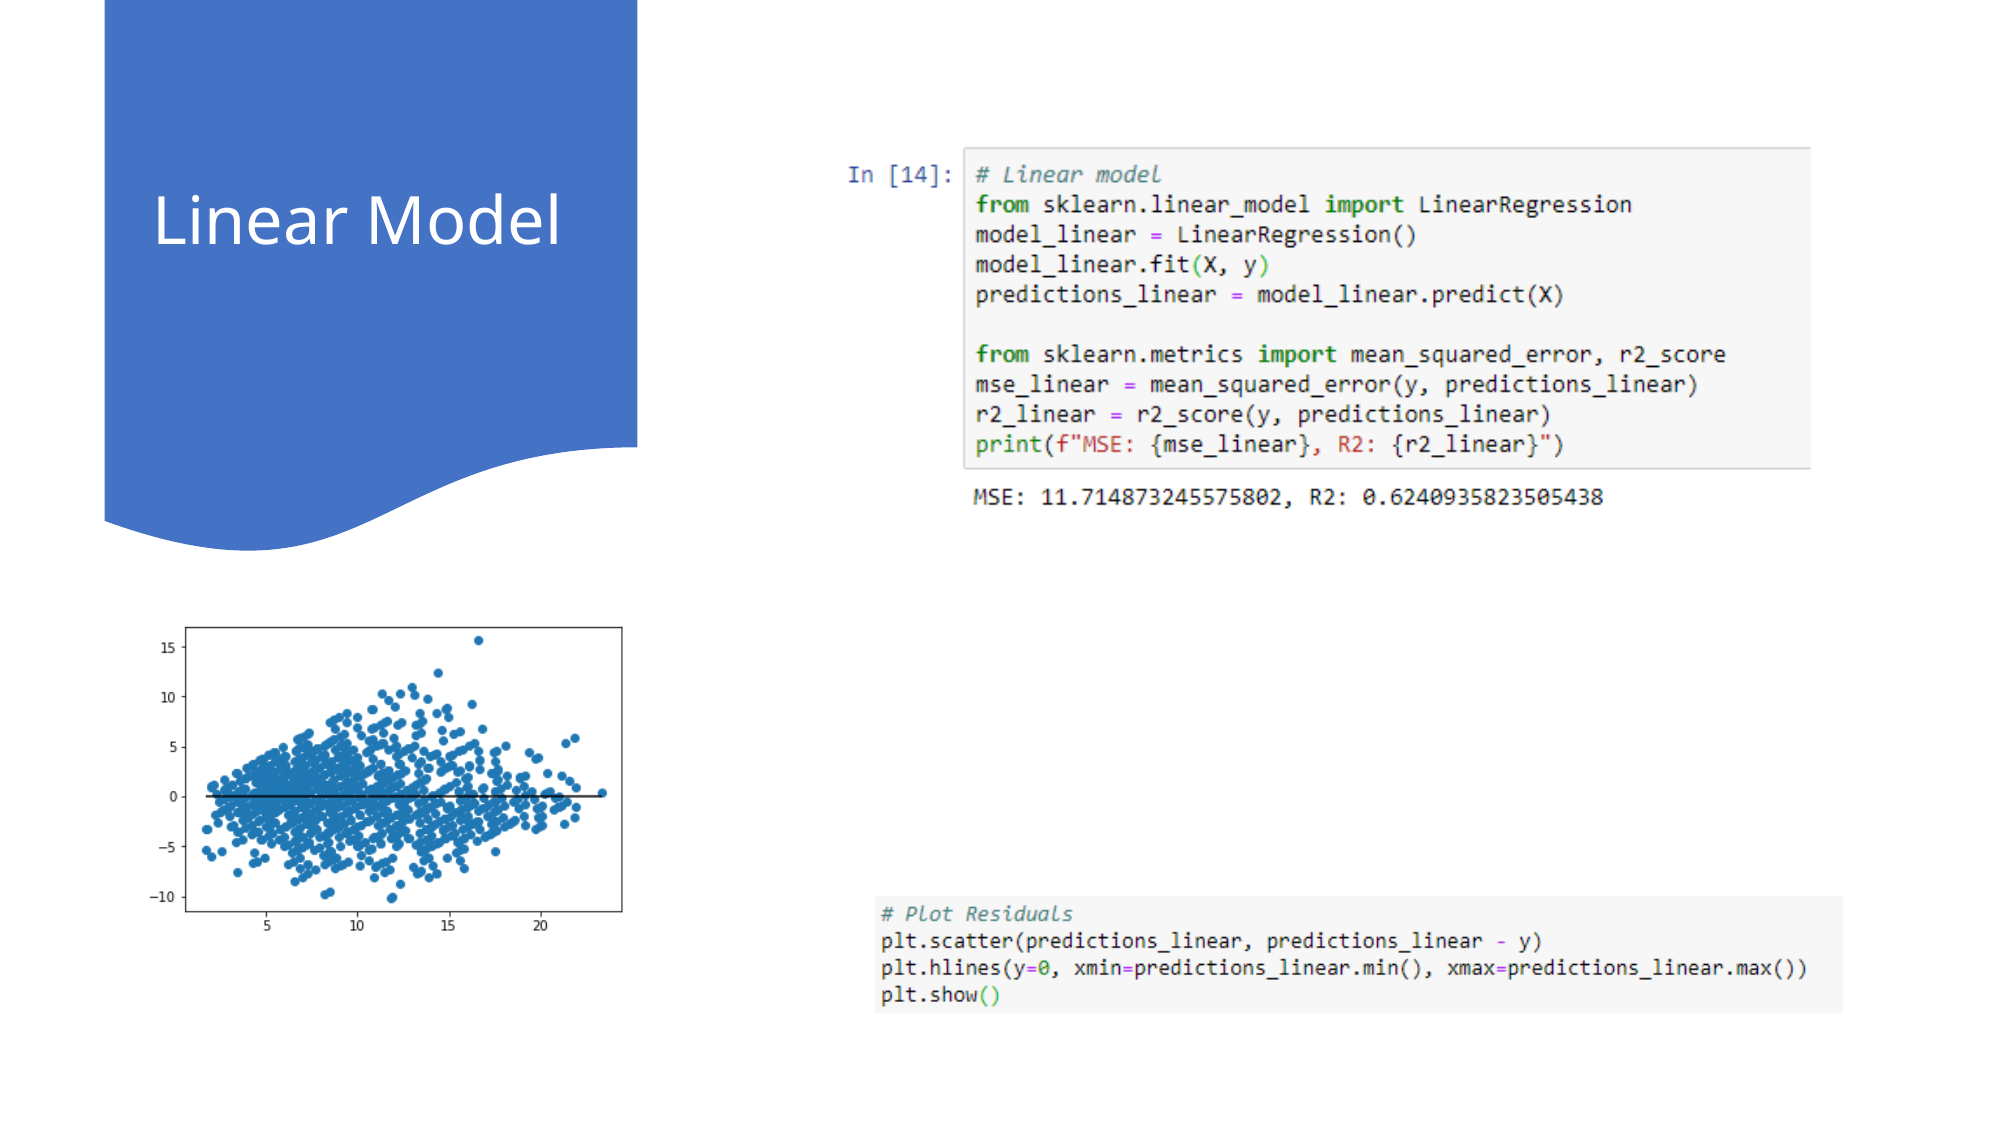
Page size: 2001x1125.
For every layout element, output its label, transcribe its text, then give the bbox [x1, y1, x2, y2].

text_box Linear Model [137, 28, 604, 417]
text_box [103, 0, 639, 552]
picture [875, 896, 1843, 1013]
picture [94, 614, 667, 949]
picture [828, 135, 1811, 520]
